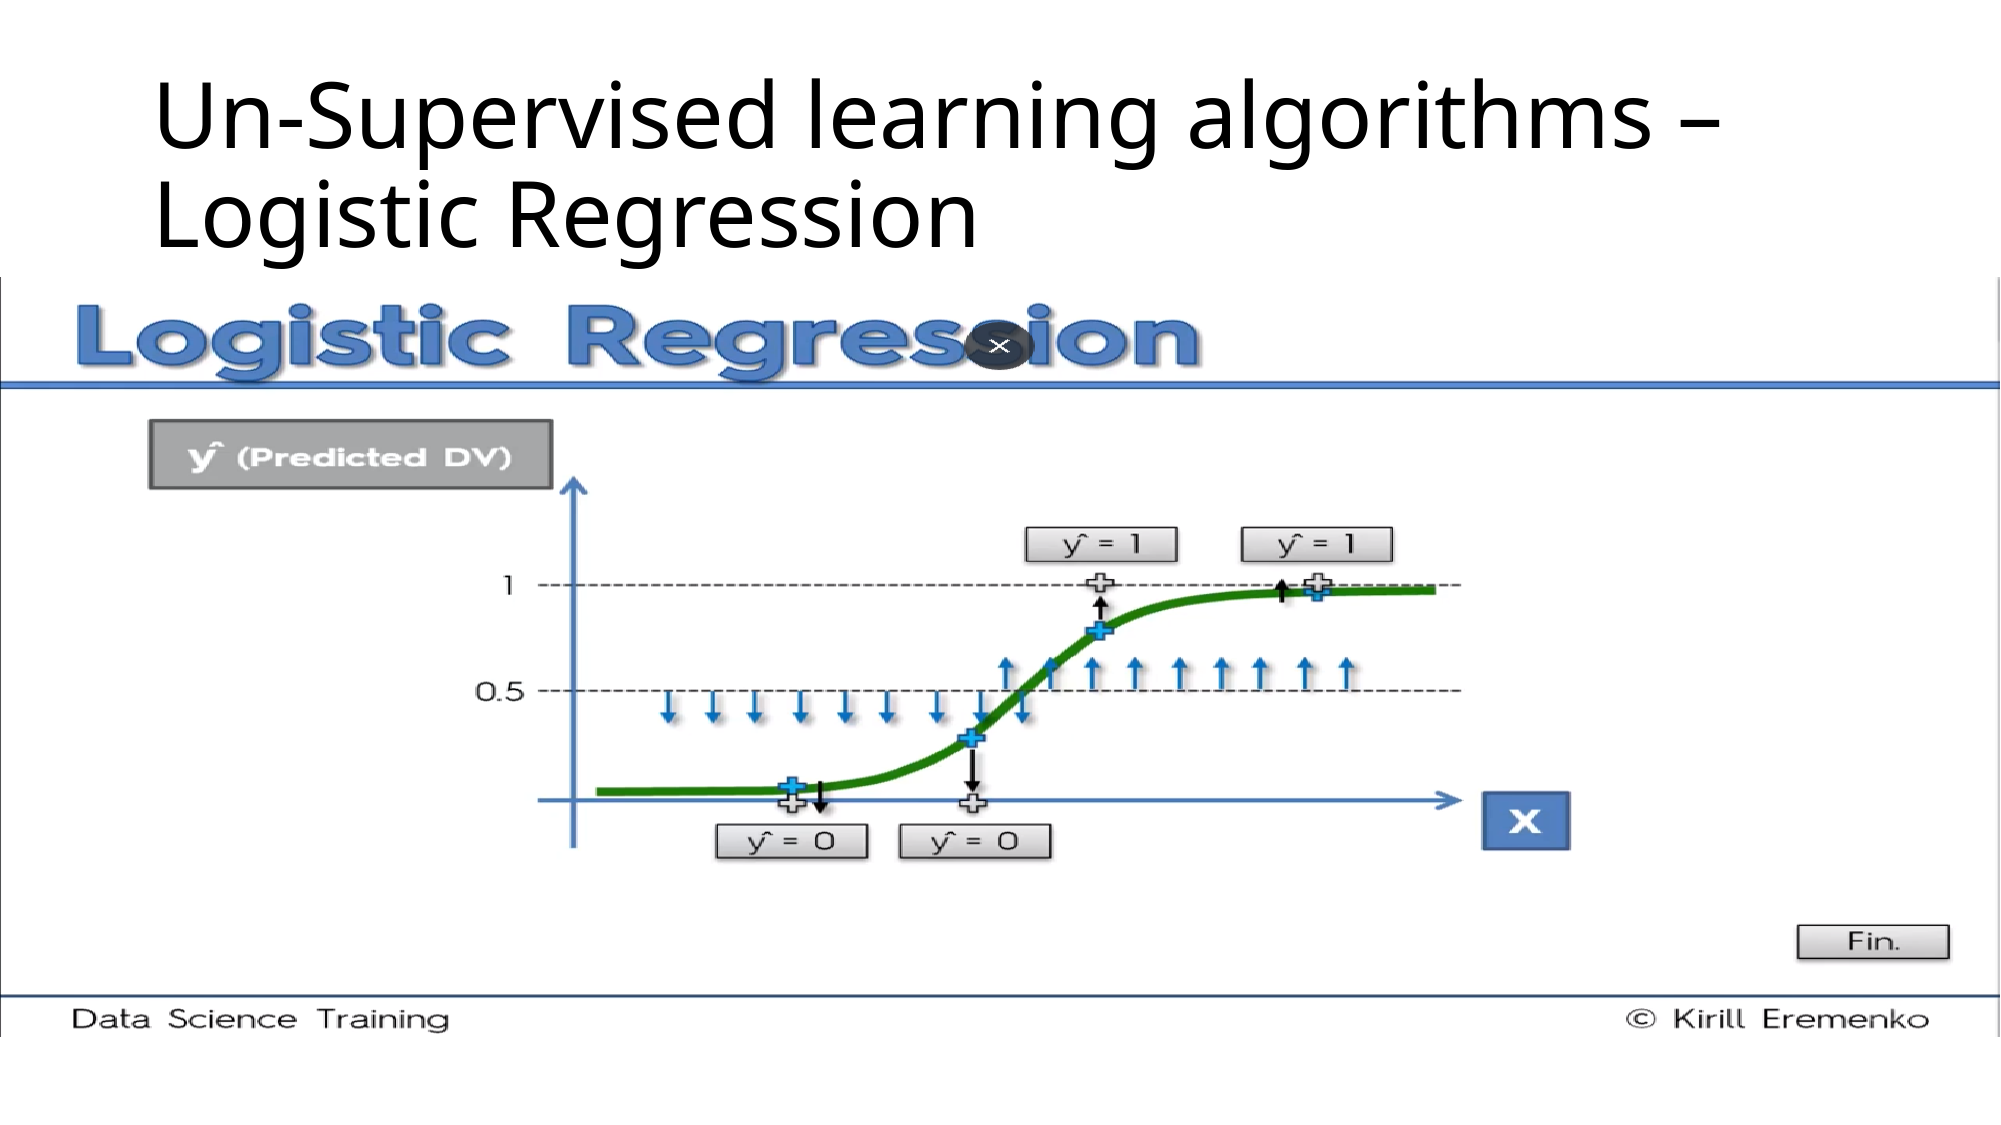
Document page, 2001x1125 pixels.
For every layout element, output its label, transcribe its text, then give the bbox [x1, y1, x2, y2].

title Un-Supervised learning algorithms – Logistic Regression [137, 59, 1863, 277]
picture [0, 277, 2000, 1037]
